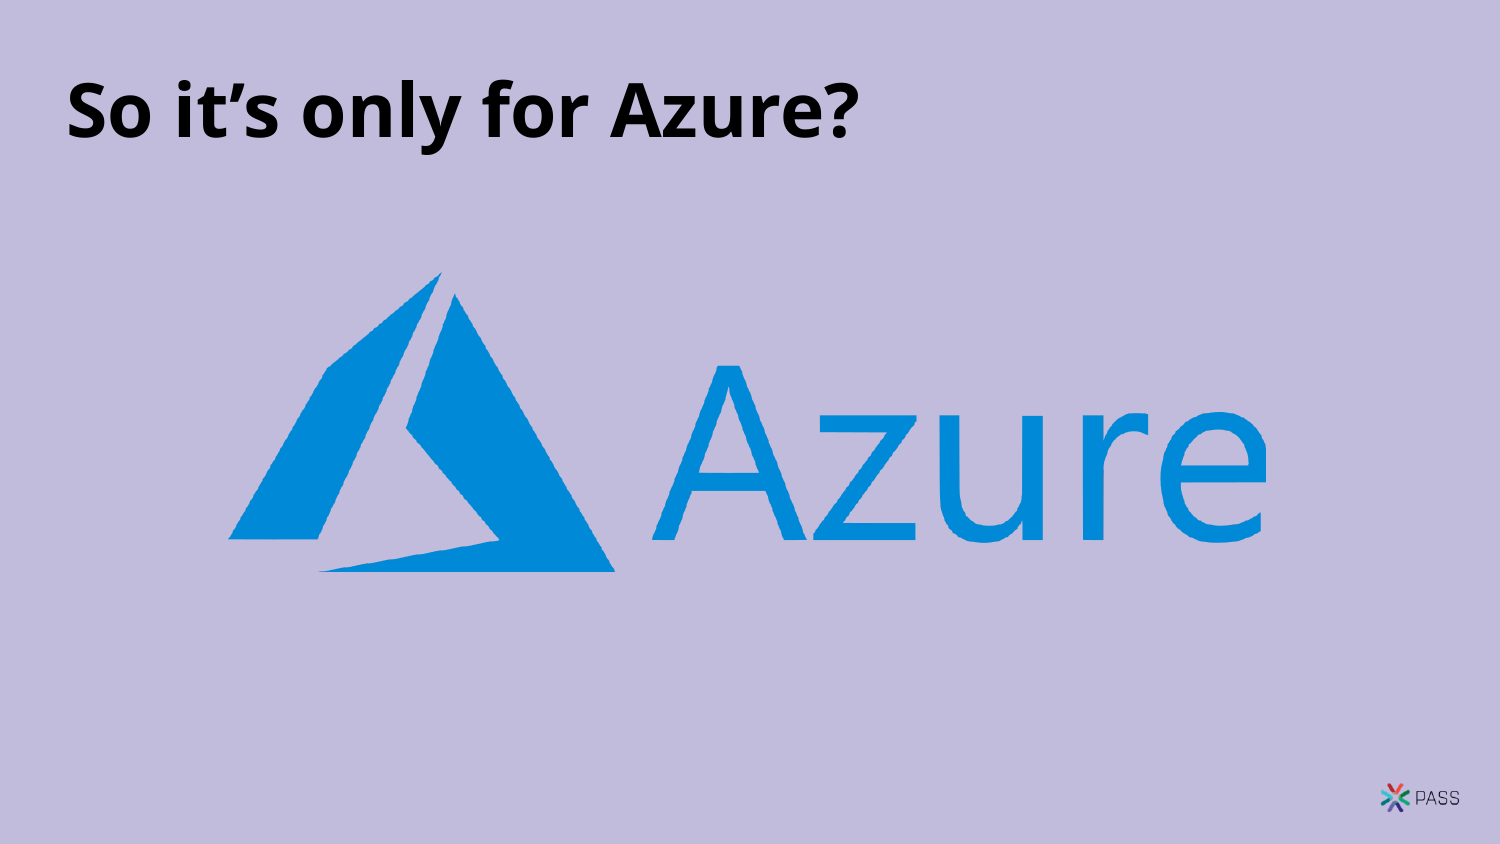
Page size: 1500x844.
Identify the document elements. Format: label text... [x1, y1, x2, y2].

picture [1379, 781, 1460, 814]
picture [228, 271, 1266, 572]
title So it’s only for Azure? [51, 71, 1443, 173]
